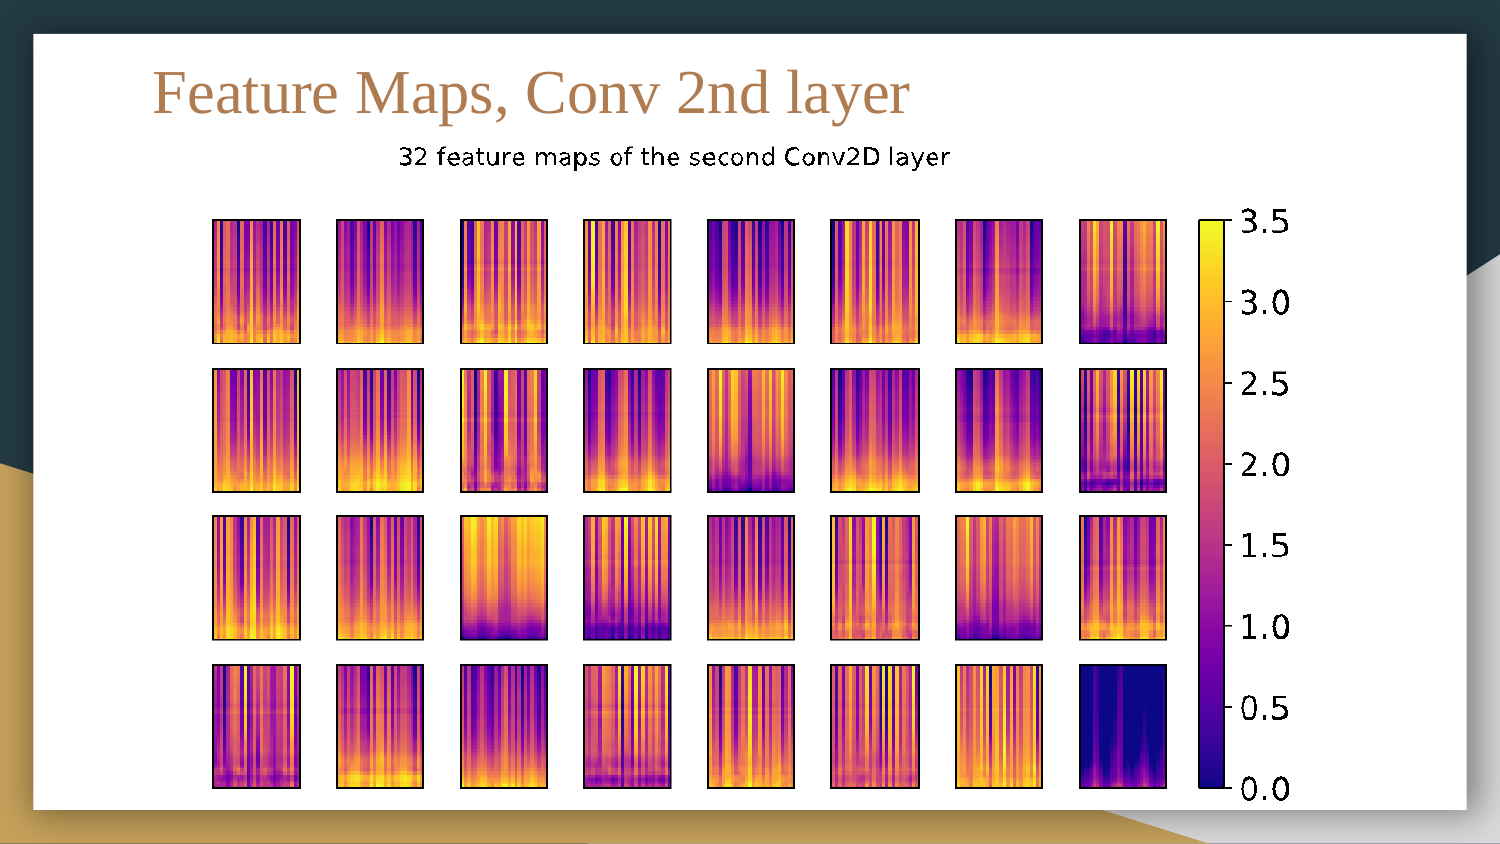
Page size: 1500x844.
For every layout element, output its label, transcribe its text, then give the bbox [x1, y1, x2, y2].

picture [204, 132, 1296, 807]
title Feature Maps, Conv 2nd layer [137, 35, 1369, 193]
